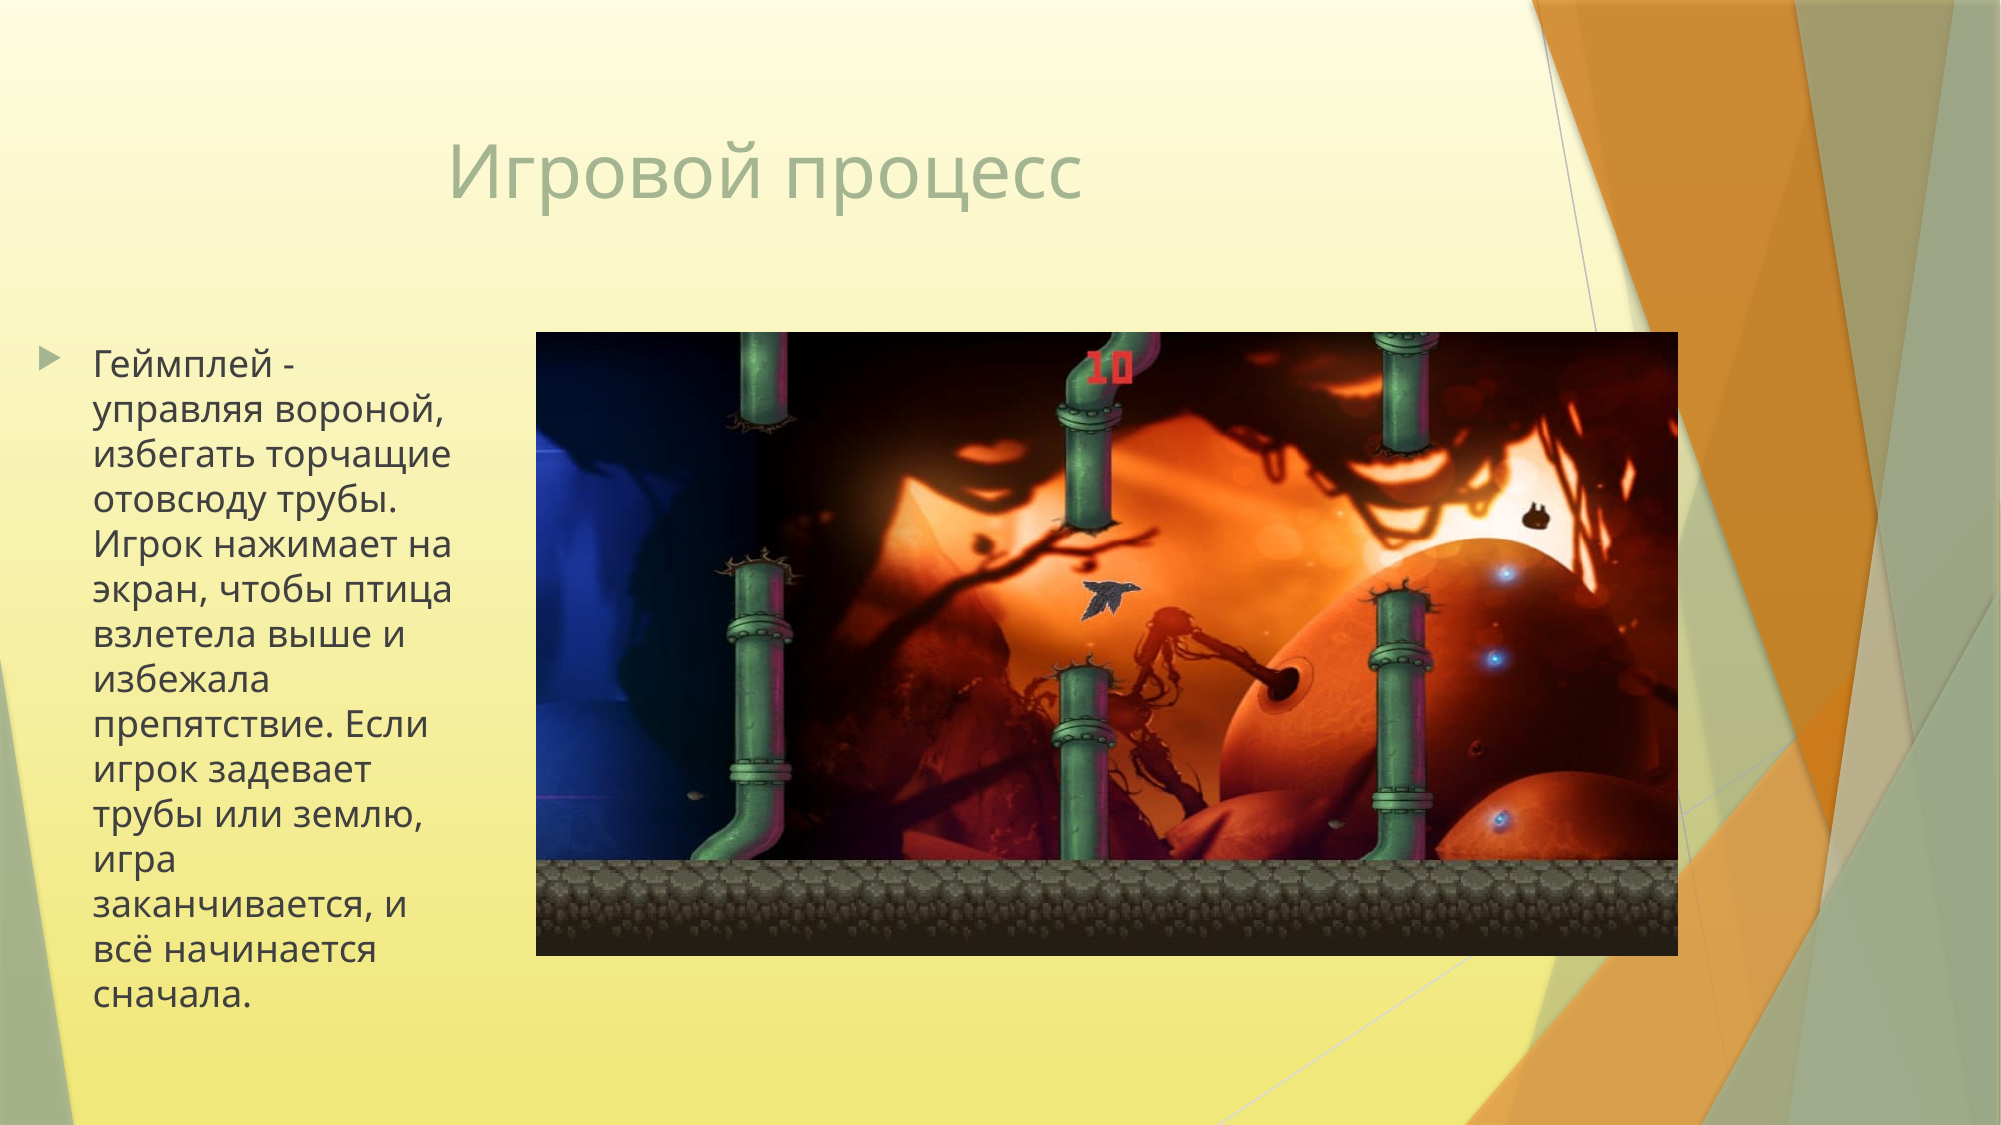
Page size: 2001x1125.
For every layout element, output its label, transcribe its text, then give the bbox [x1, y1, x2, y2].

list Геймплей - управляя вороной, избегать торчащие отовсюду трубы. Игрок нажимает на экран, чтобы птица взлетела выше и избежала препятствие. Если игрок задевает трубы или землю, игра заканчивается, и всё начинается сначала. [21, 332, 472, 1125]
picture [535, 332, 1678, 956]
title Игровой процесс [21, 115, 1432, 333]
